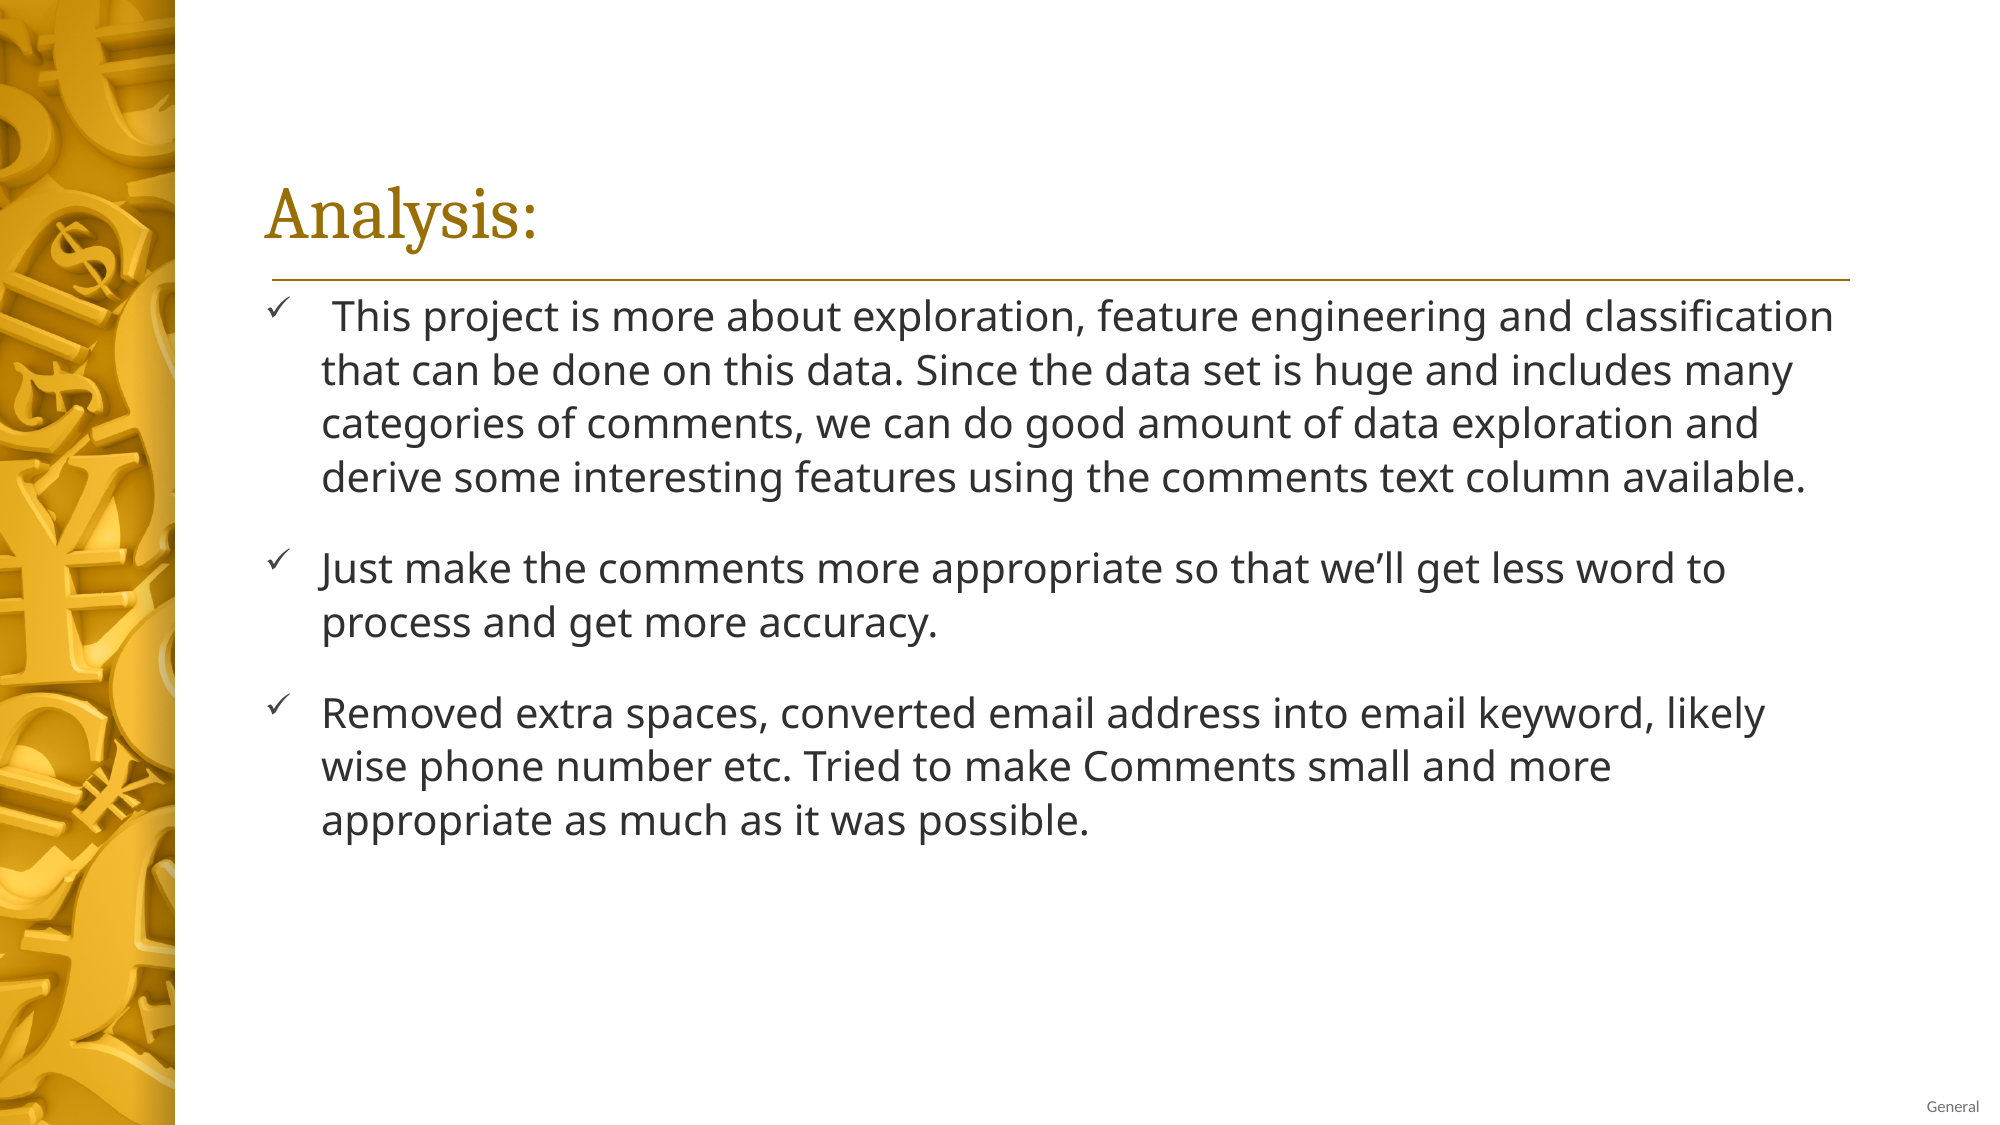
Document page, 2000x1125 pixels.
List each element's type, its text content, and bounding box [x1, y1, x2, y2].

list This project is more about exploration, feature engineering and classification that can be done on this data. Since the data set is huge and includes many categories of comments, we can do good amount of data exploration and derive some interesting features using the comments text column available. Just make the comments more appropriate so that we’ll get less word to process and get more accuracy. Removed extra spaces, converted email address into email keyword, likely wise phone number etc. Tried to make Comments small and more appropriate as much as it was possible. [249, 278, 1863, 1012]
picture [0, 0, 175, 1125]
title Analysis: [249, 62, 1863, 263]
